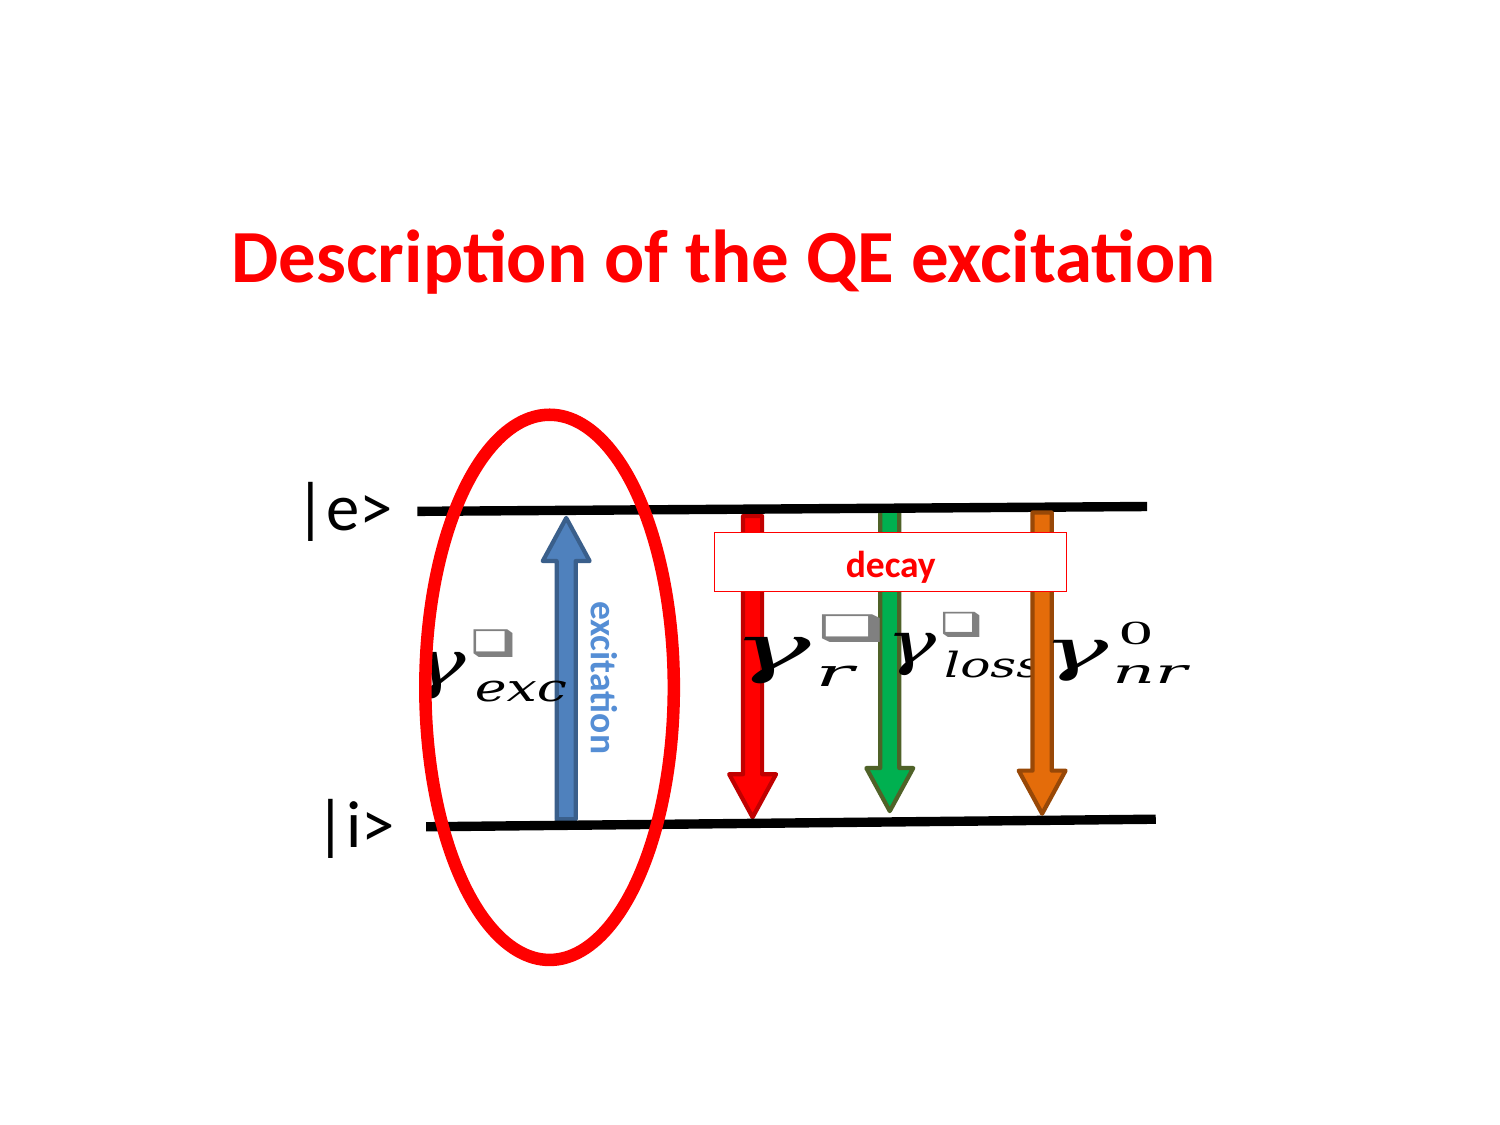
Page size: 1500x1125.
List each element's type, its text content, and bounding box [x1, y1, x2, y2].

text_box Description of the QE excitation [216, 200, 1283, 306]
text_box [457, 876, 642, 963]
text_box [482, 412, 617, 454]
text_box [280, 456, 1198, 868]
